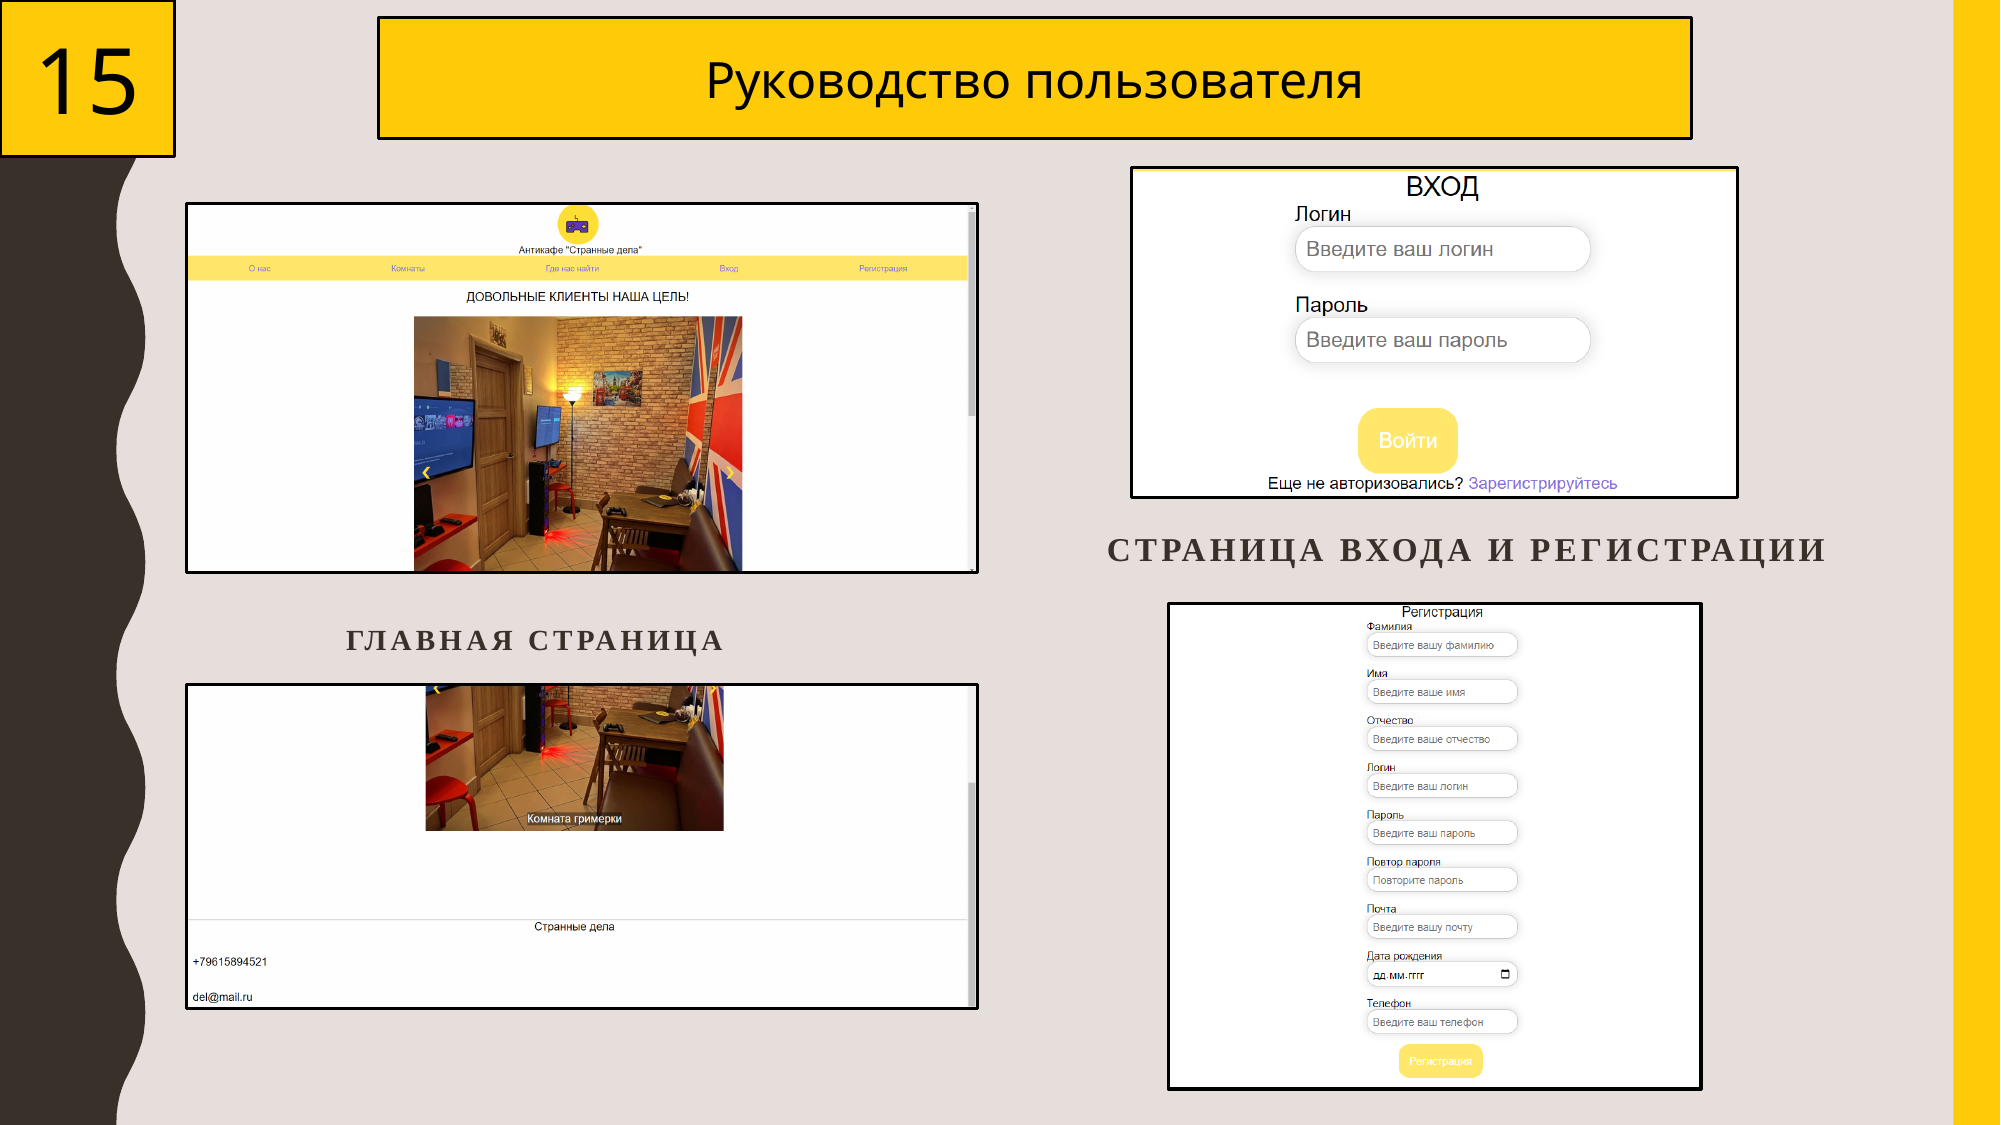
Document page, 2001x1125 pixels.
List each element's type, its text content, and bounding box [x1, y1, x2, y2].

text_box Руководство пользователя [377, 16, 1693, 140]
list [188, 685, 976, 1007]
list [188, 204, 976, 572]
list Главная страница [331, 593, 793, 664]
picture [1132, 169, 1737, 497]
text_box 15 [0, 0, 176, 157]
picture [1169, 605, 1700, 1088]
list Страница входа и регистрации [1091, 513, 1880, 576]
